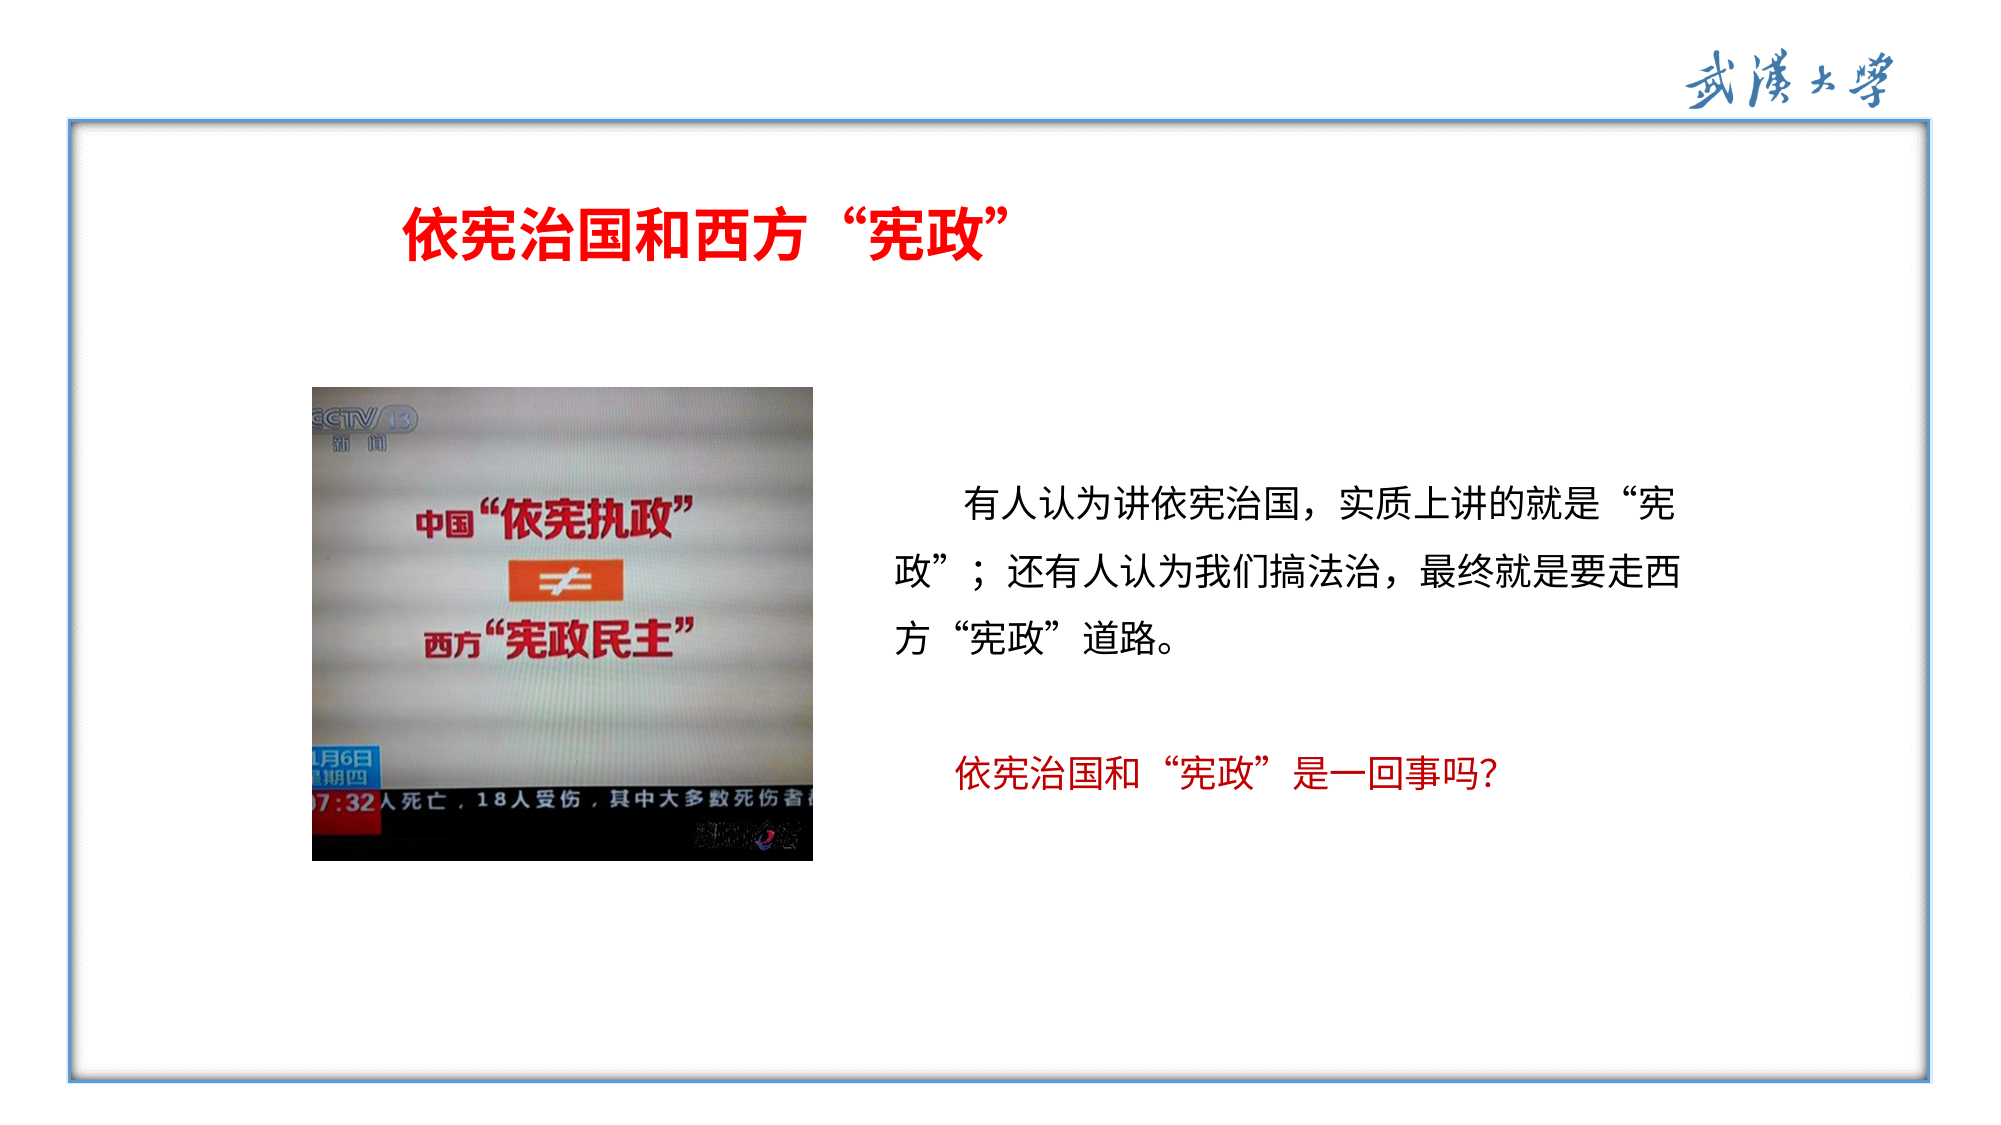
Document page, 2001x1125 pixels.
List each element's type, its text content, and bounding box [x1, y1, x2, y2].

text_box 有人认为讲依宪治国，实质上讲的就是“宪政”；还有人认为我们搞法治，最终就是要走西方“宪政”道路。 依宪治国和“宪政”是一回事吗？ [879, 450, 1707, 803]
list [312, 387, 813, 861]
title 依宪治国和西方“宪政” [387, 198, 1900, 233]
picture [66, 117, 1933, 1084]
